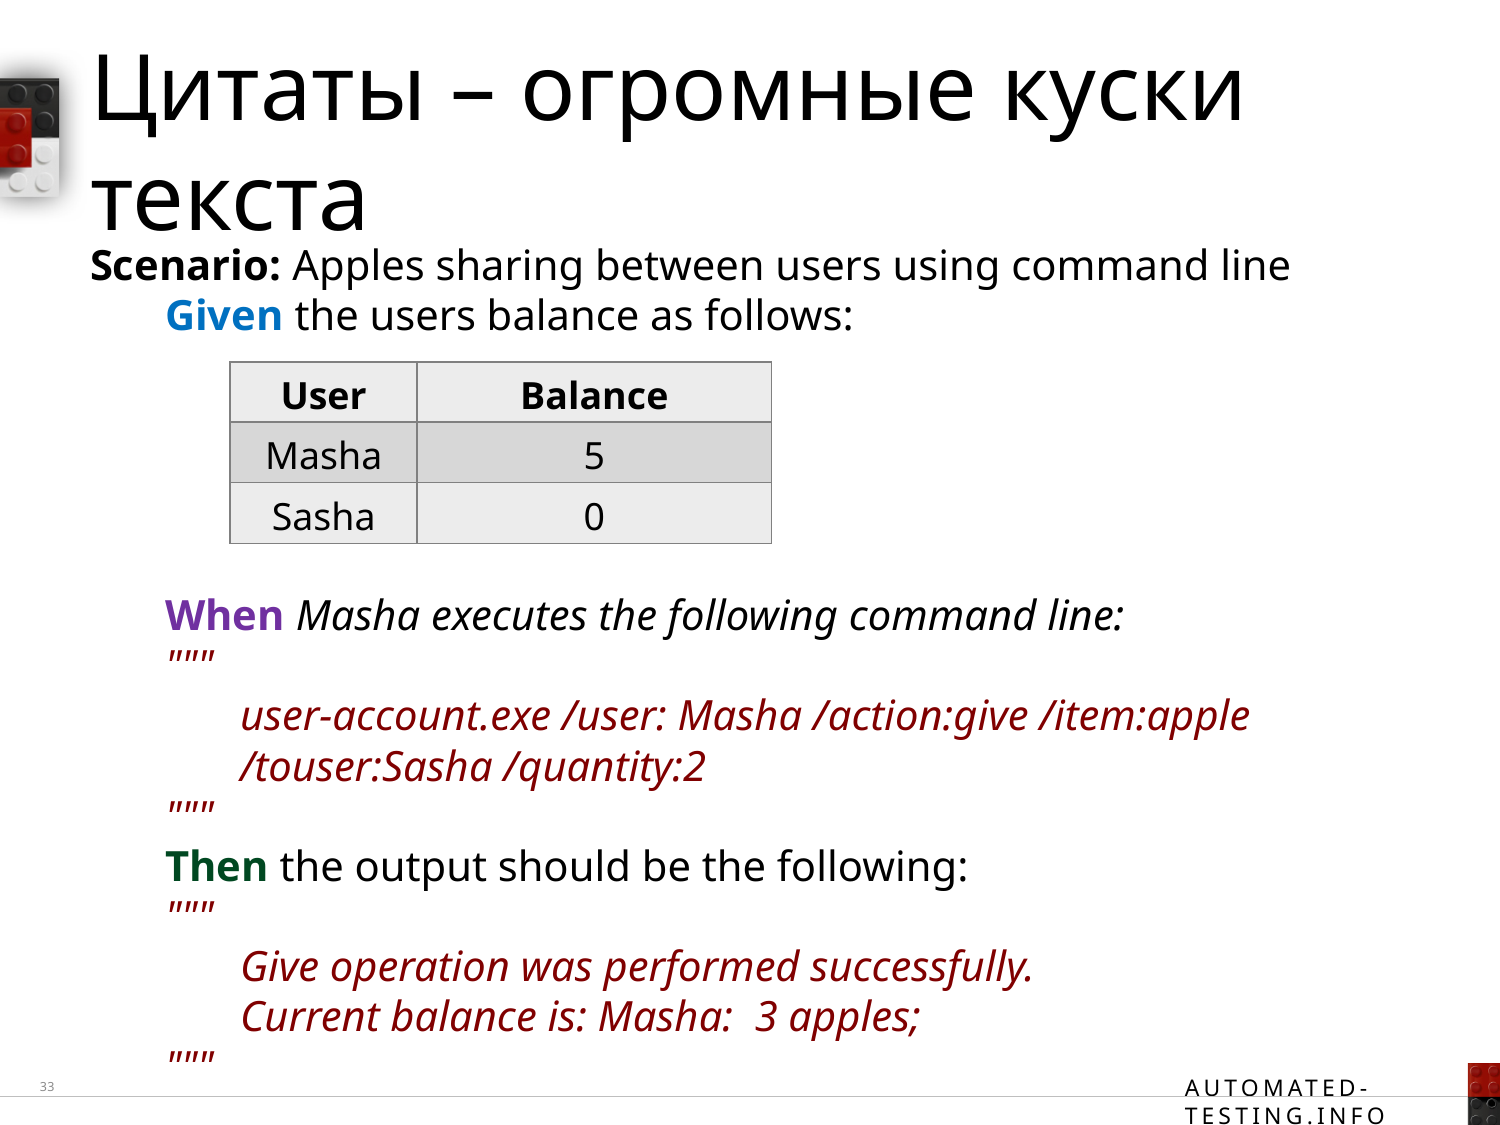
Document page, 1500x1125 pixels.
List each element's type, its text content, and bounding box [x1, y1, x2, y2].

table_cell Sasha [231, 483, 416, 543]
text_box Scenario: Apples sharing between users using command line Given the users balance as follows: When Masha executes the following command line: """ user-account.exe /user: Masha /action:give /item:apple /touser:Sasha /quantity:2 """ Then the output should be the following: """ Give operation was performed successfully. Current balance is: Masha: 3 apples; """ [75, 231, 1411, 1125]
picture [1467, 1063, 1500, 1125]
table_header User [231, 363, 416, 421]
picture [0, 79, 59, 196]
table_cell 0 [418, 483, 771, 543]
title Цитаты – огромные куски текста [75, 45, 1425, 233]
table_header Balance [418, 363, 771, 421]
table_cell Masha [231, 423, 416, 482]
slide_number 33 [5, 1073, 75, 1102]
table_cell 5 [418, 423, 771, 482]
